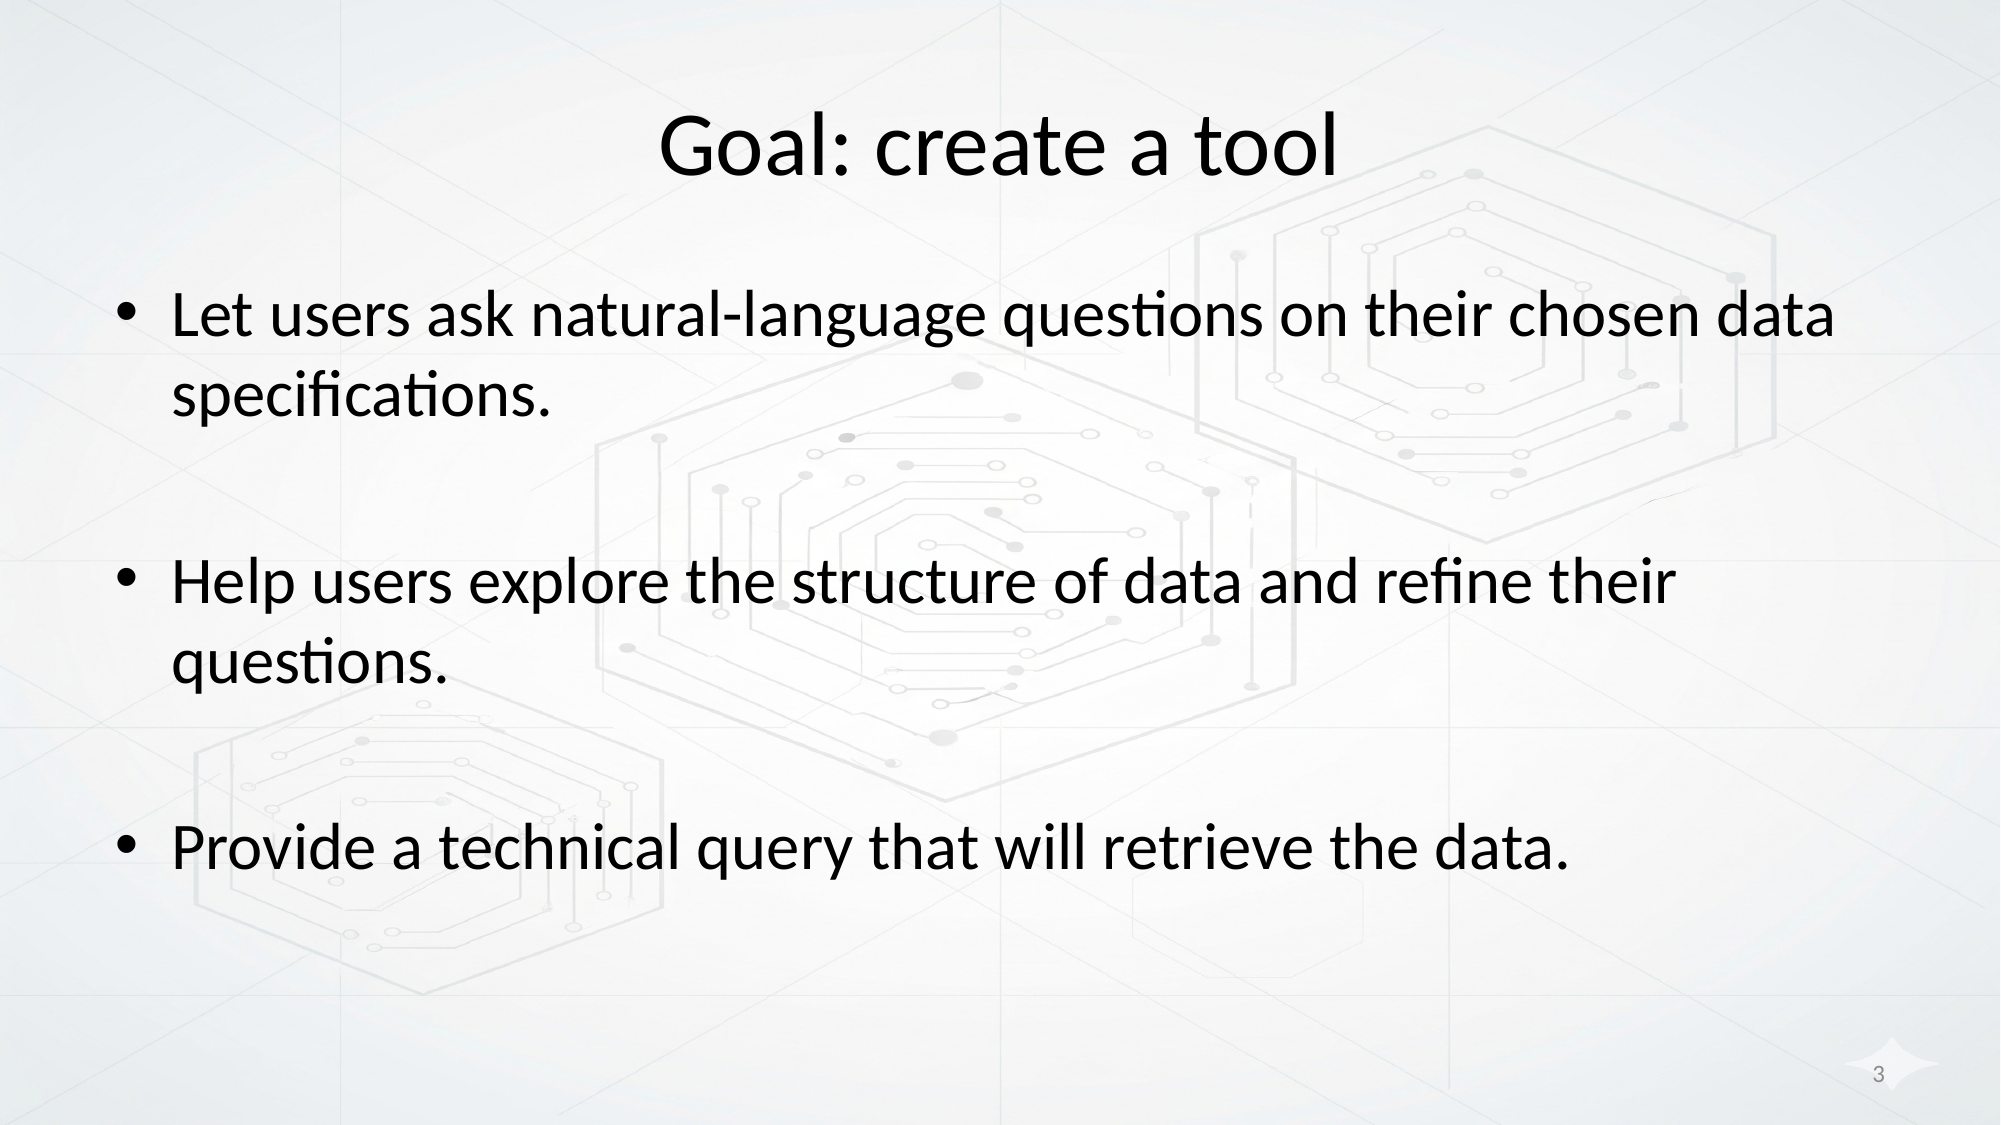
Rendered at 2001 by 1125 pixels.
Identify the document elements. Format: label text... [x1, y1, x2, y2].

slide_number 3 [1433, 1042, 1900, 1103]
title Goal: create a tool [99, 45, 1900, 233]
list Let users ask natural-language questions on their chosen data specifications. Help users explore the structure of data and refine their questions. Provide a technical query that will retrieve the data. [99, 262, 1900, 1103]
picture [0, 0, 2001, 1125]
